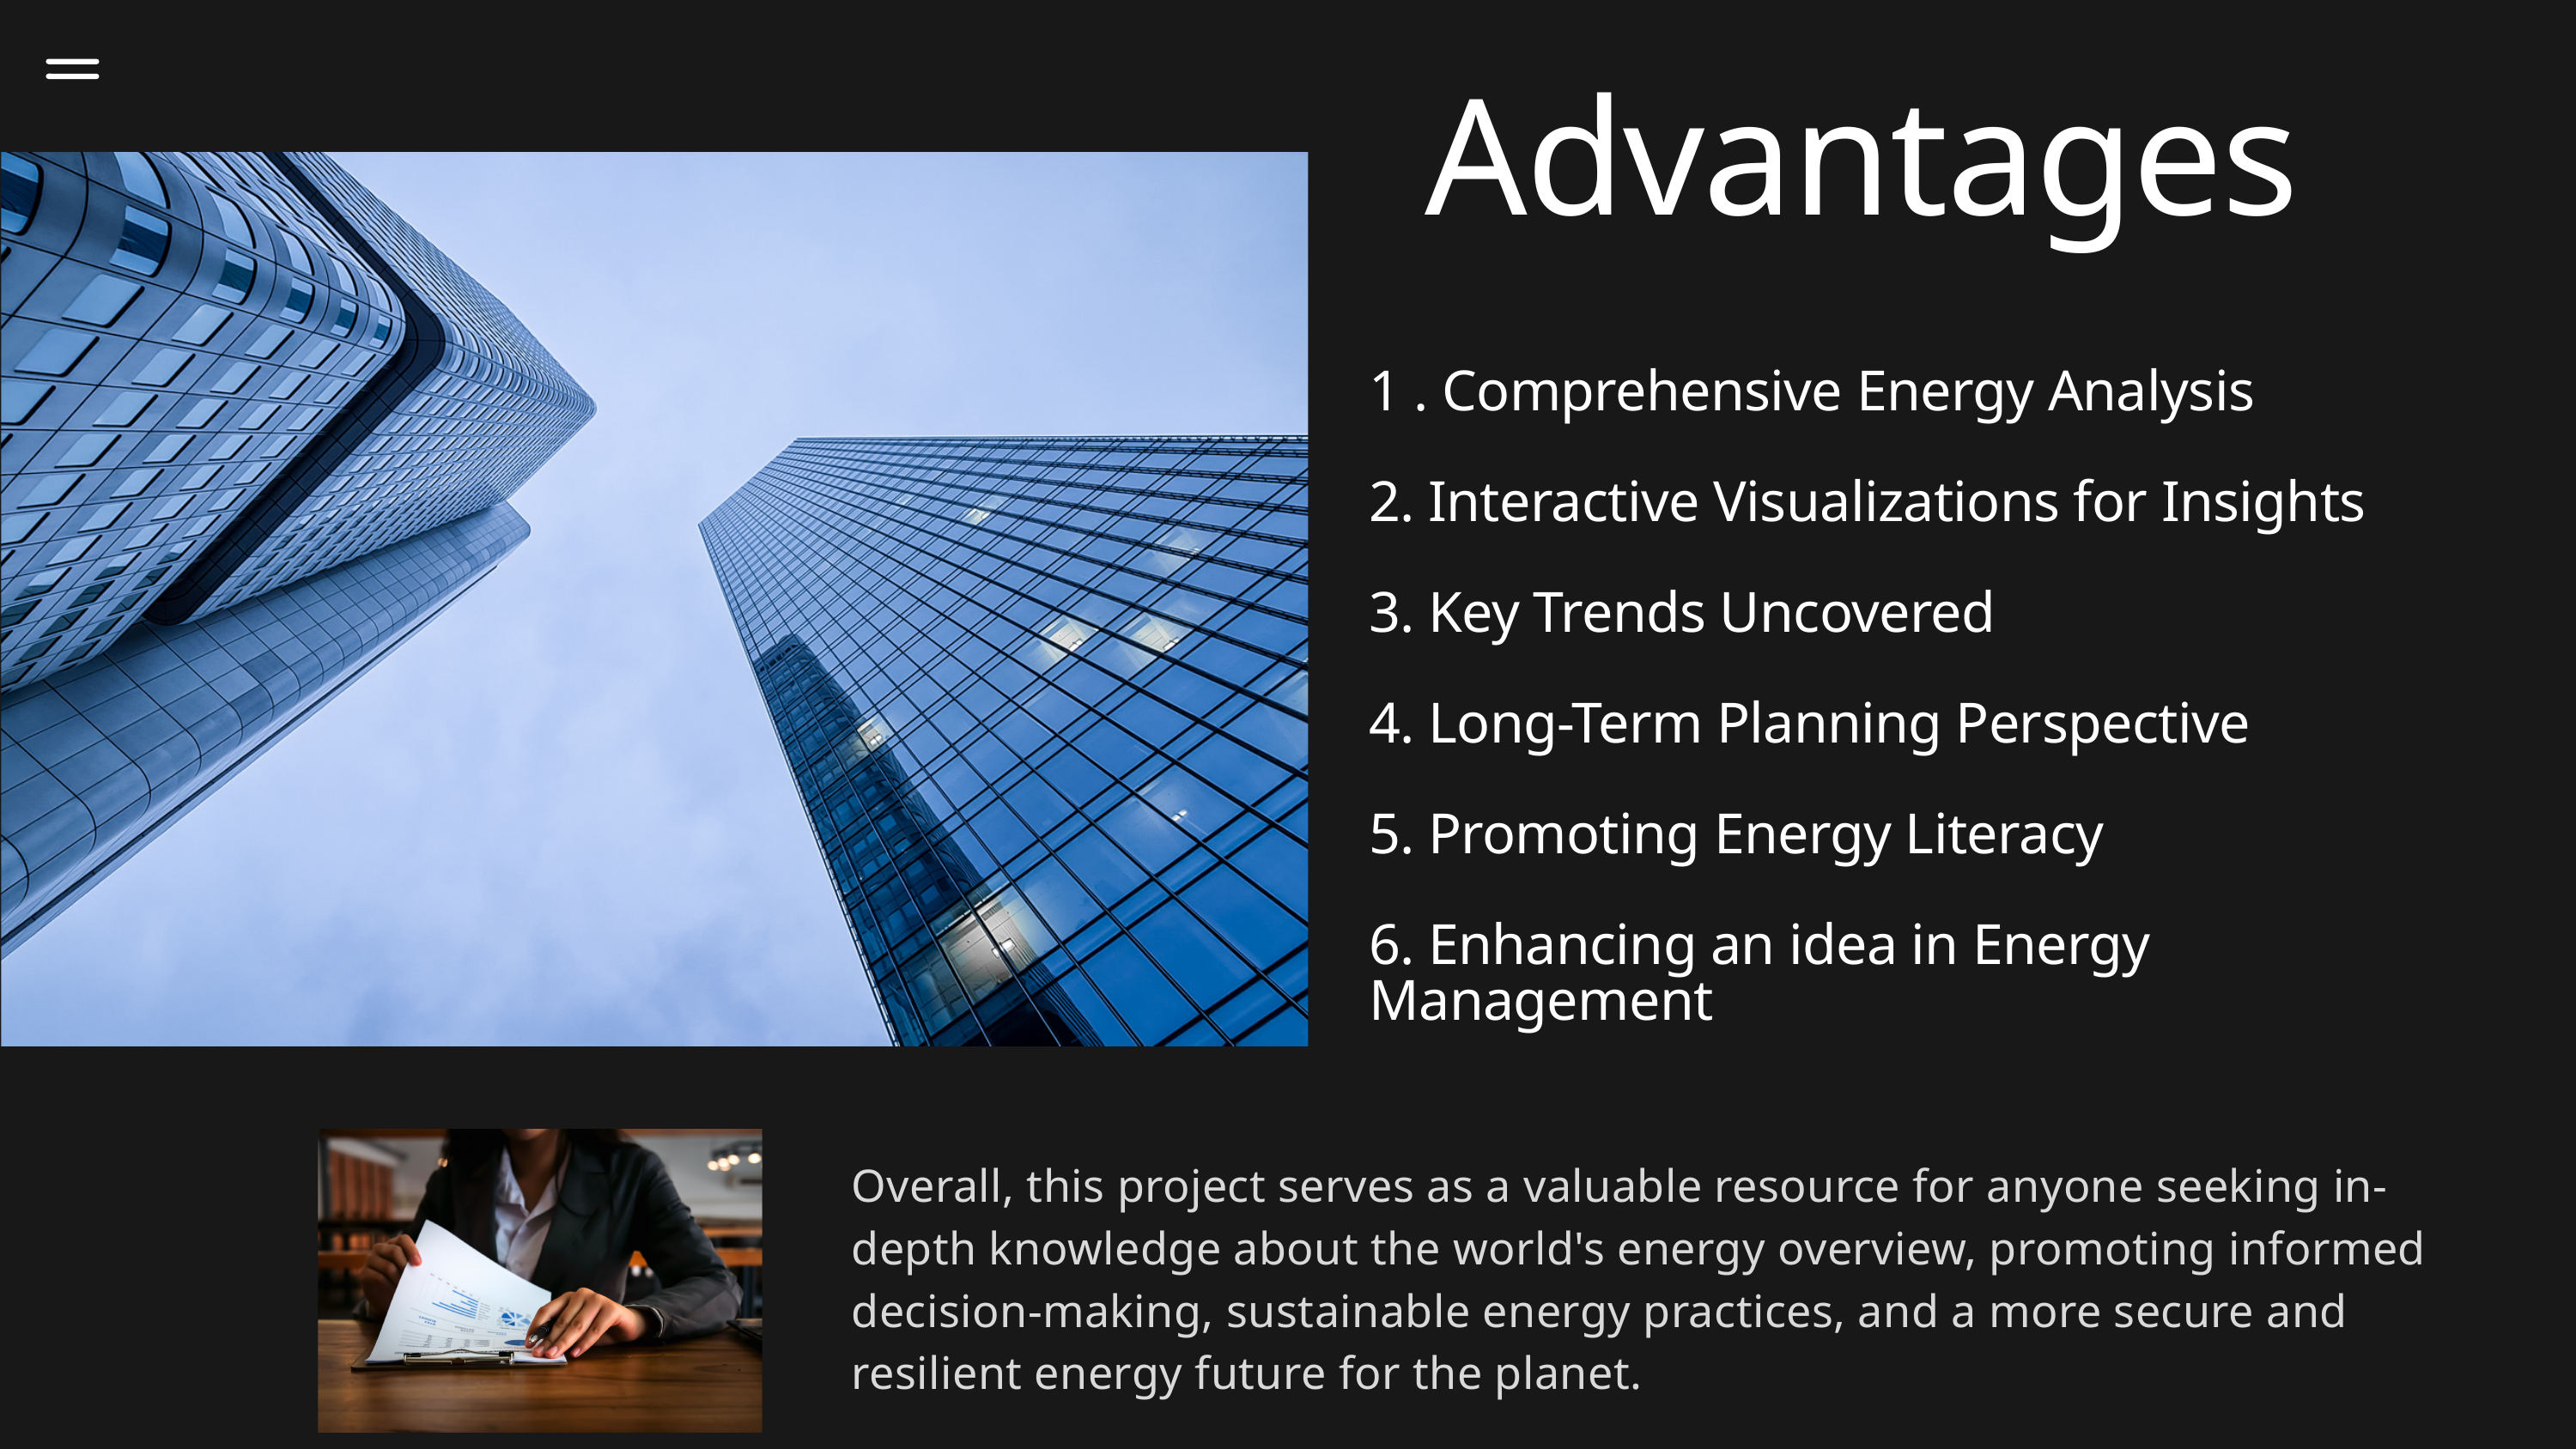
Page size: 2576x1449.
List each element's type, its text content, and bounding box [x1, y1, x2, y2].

text_box Advantages [1425, 86, 2517, 248]
text_box Overall, this project serves as a valuable resource for anyone seeking in-depth knowledge about the world's energy overview, promoting informed decision-making, sustainable energy practices, and a more secure and resilient energy future for the planet. [851, 1148, 2517, 1399]
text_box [1, 152, 1309, 1047]
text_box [48, 61, 97, 81]
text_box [318, 1129, 762, 1433]
text_box 1 . Comprehensive Energy Analysis 2. Interactive Visualizations for Insights 3. Key Trends Uncovered 4. Long-Term Planning Perspective 5. Promoting Energy Literacy 6. Enhancing an idea in Energy Management [1369, 366, 2427, 1032]
